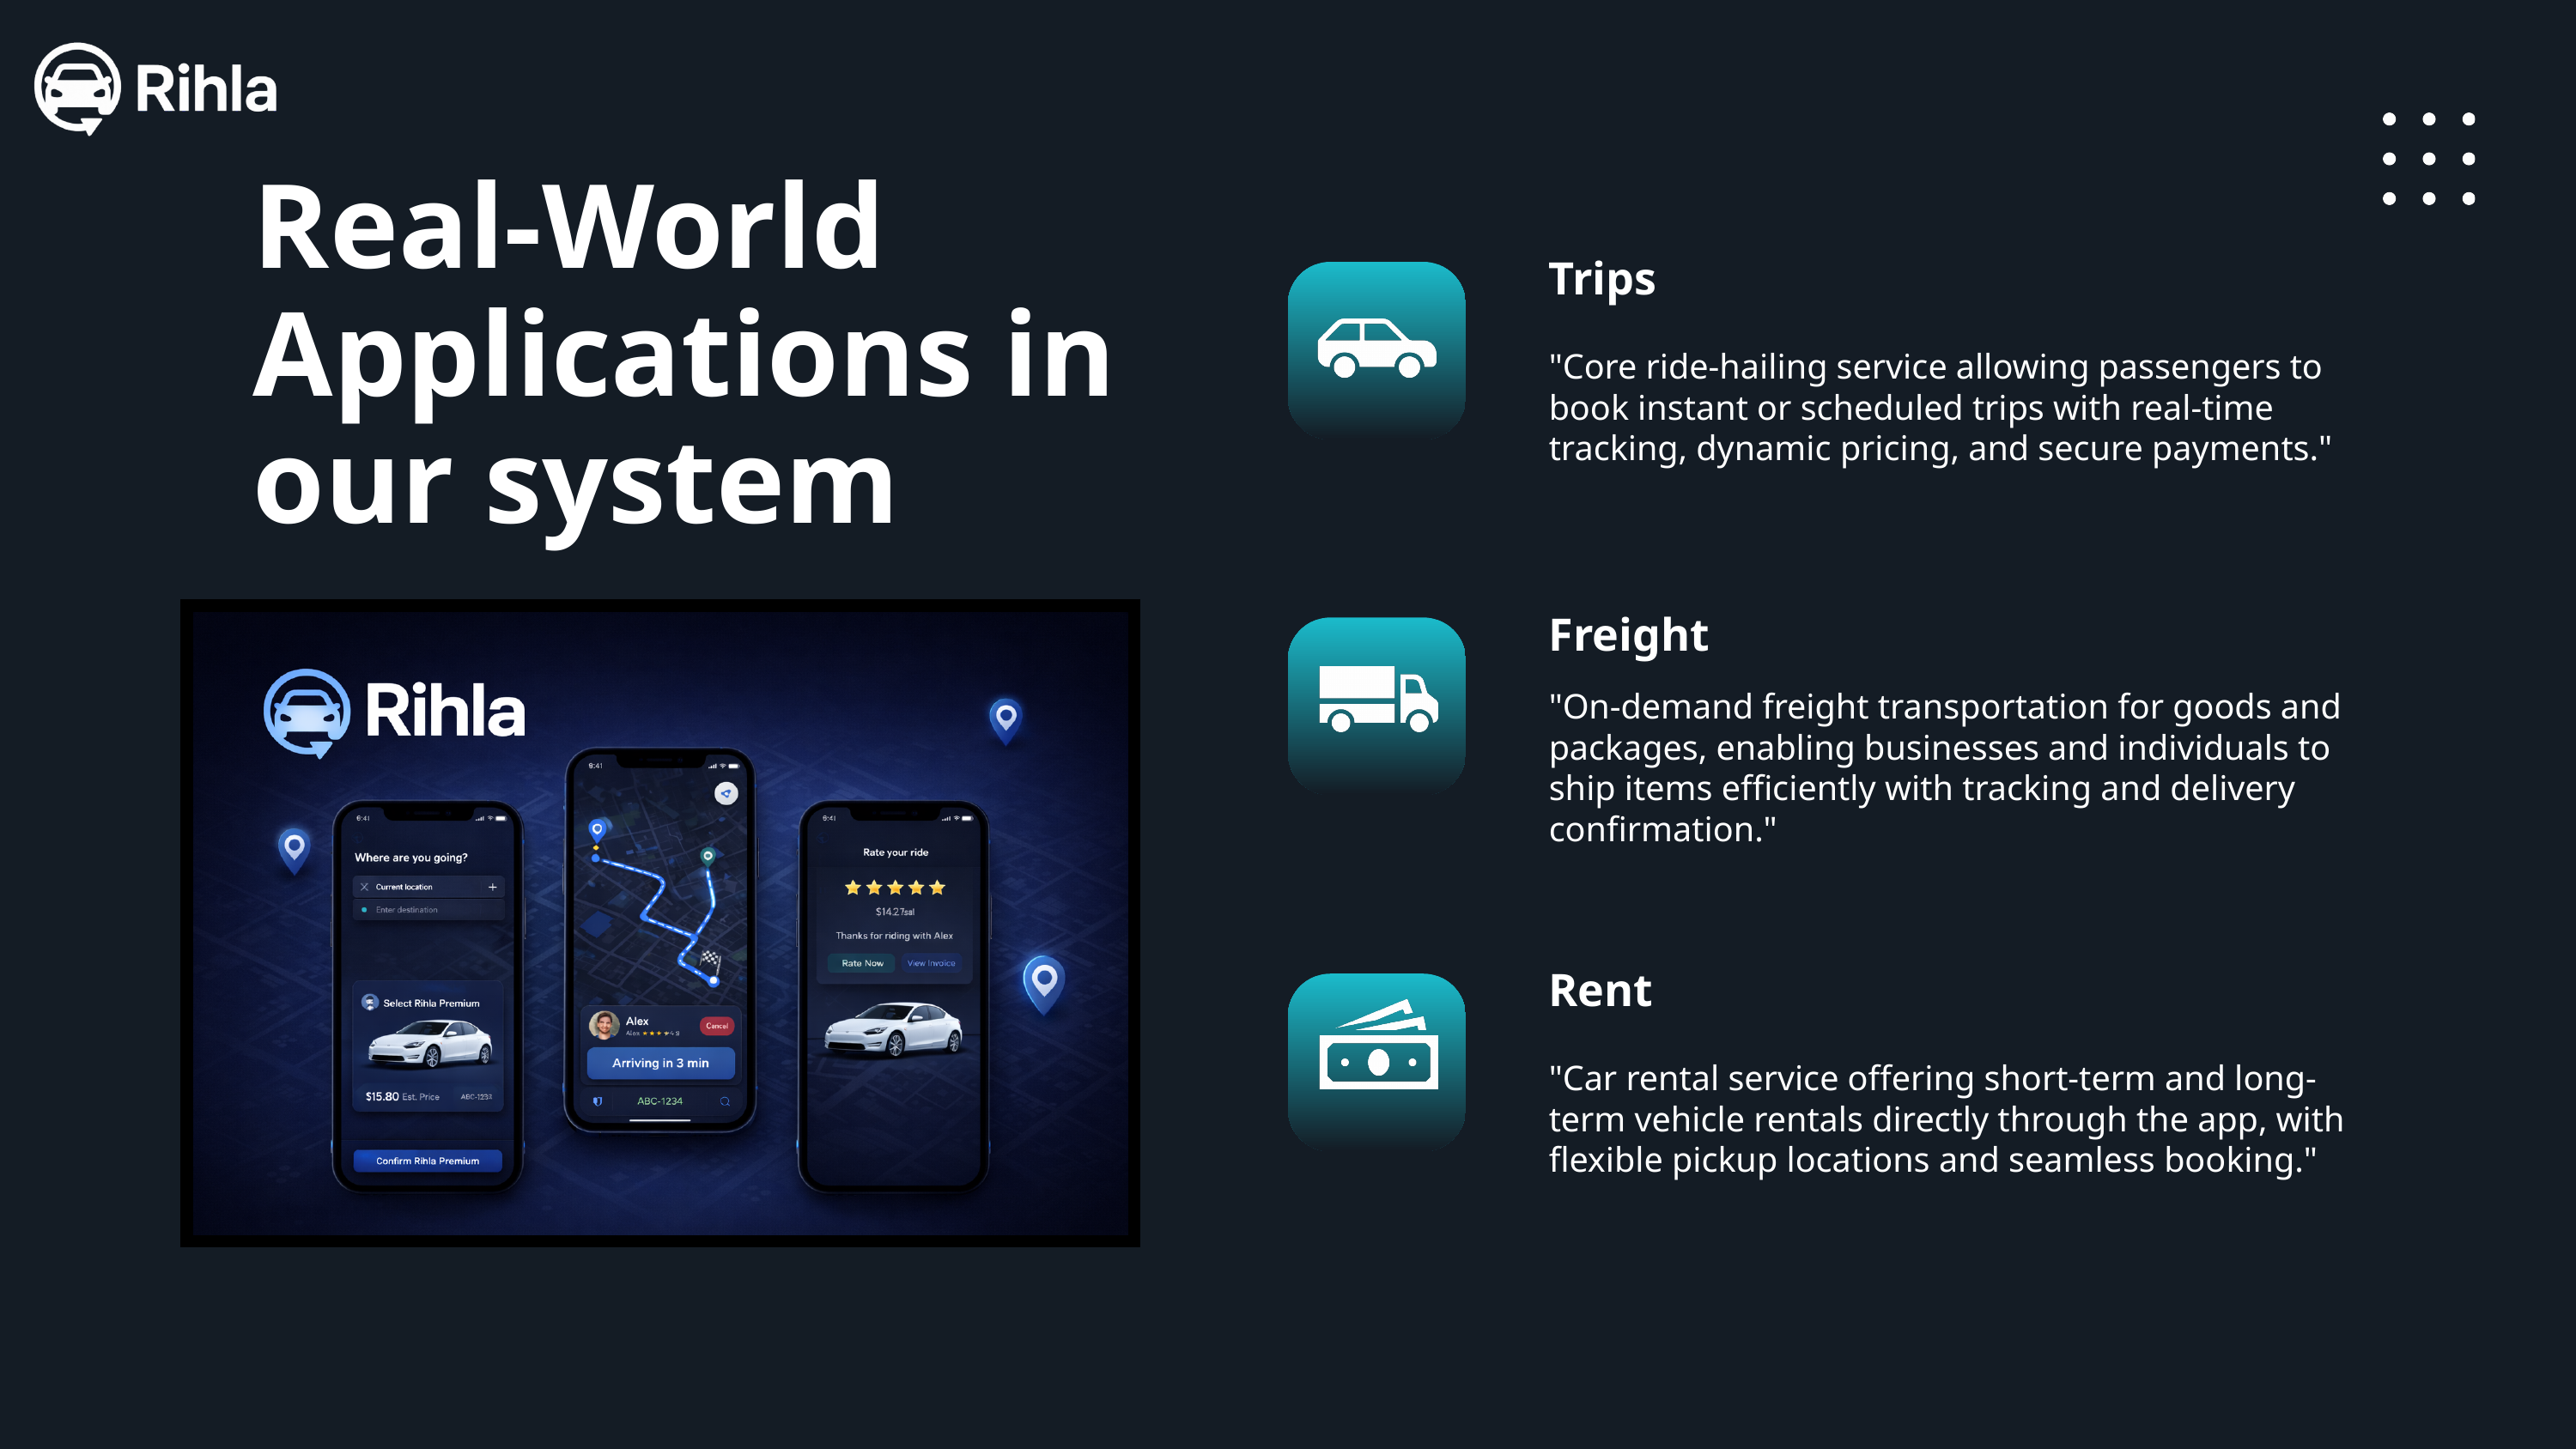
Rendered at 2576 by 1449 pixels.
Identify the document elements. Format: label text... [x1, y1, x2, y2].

picture [1314, 981, 1443, 1112]
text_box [1287, 973, 1467, 1152]
text_box "Car rental service offering short-term and long-term vehicle rentals directly through the app, with flexible pickup locations and seamless booking." [1548, 1057, 2354, 1179]
text_box Freight [1548, 610, 1866, 660]
text_box Rent [1548, 966, 1795, 1016]
picture [1, 0, 308, 243]
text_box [1287, 617, 1467, 796]
picture [1312, 283, 1442, 413]
text_box [2383, 112, 2476, 205]
text_box "Core ride-hailing service allowing passengers to book instant or scheduled trips with real-time tracking, dynamic pricing, and secure payments." [1548, 345, 2354, 468]
picture [1314, 633, 1443, 763]
text_box "On-demand freight transportation for goods and packages, enabling businesses and individuals to ship items efficiently with tracking and delivery confirmation." [1548, 685, 2354, 892]
picture [192, 611, 1129, 1236]
text_box Real-World Applications in our system [253, 163, 1128, 548]
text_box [1287, 261, 1467, 440]
text_box Trips [1548, 254, 1769, 305]
